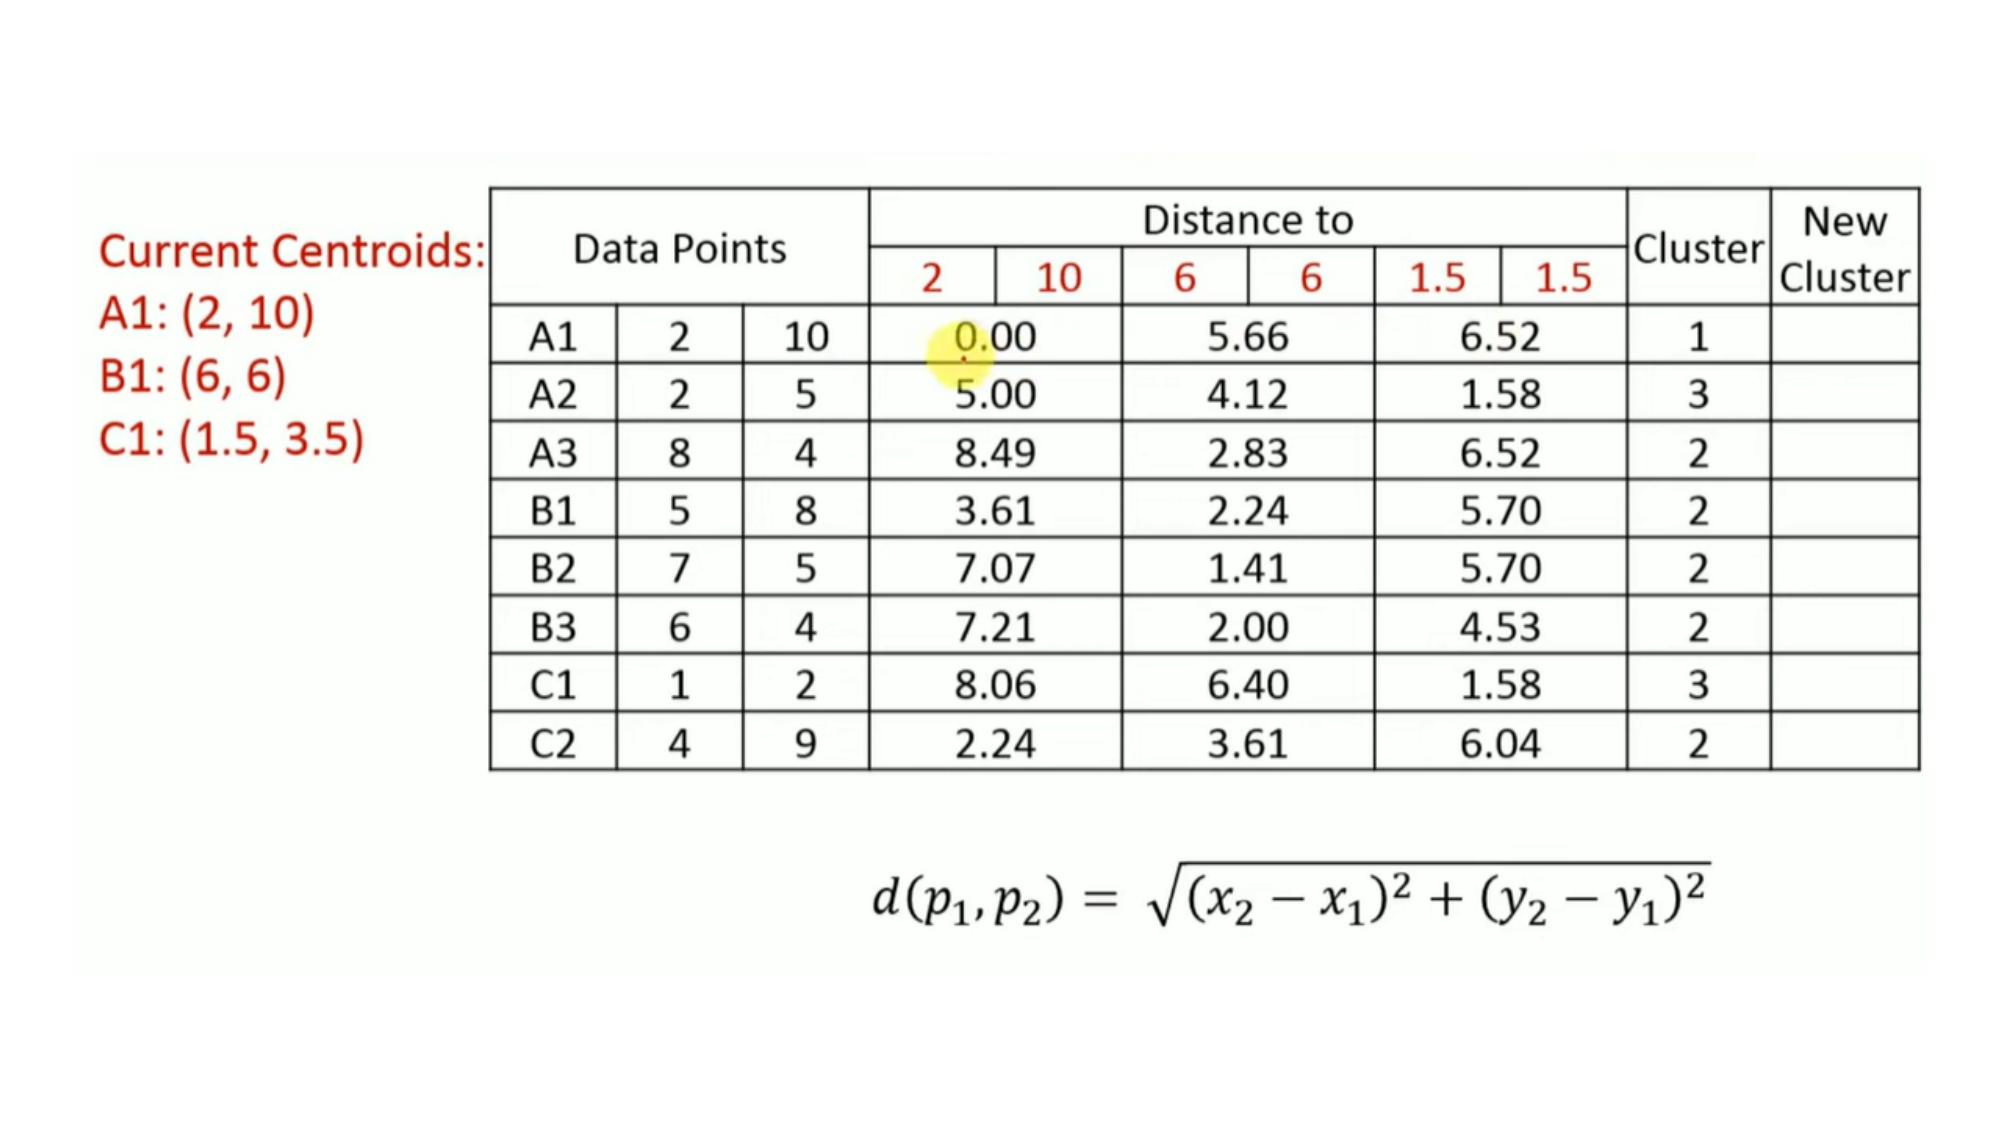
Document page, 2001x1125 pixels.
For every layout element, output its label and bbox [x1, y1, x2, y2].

picture [71, 151, 1929, 974]
